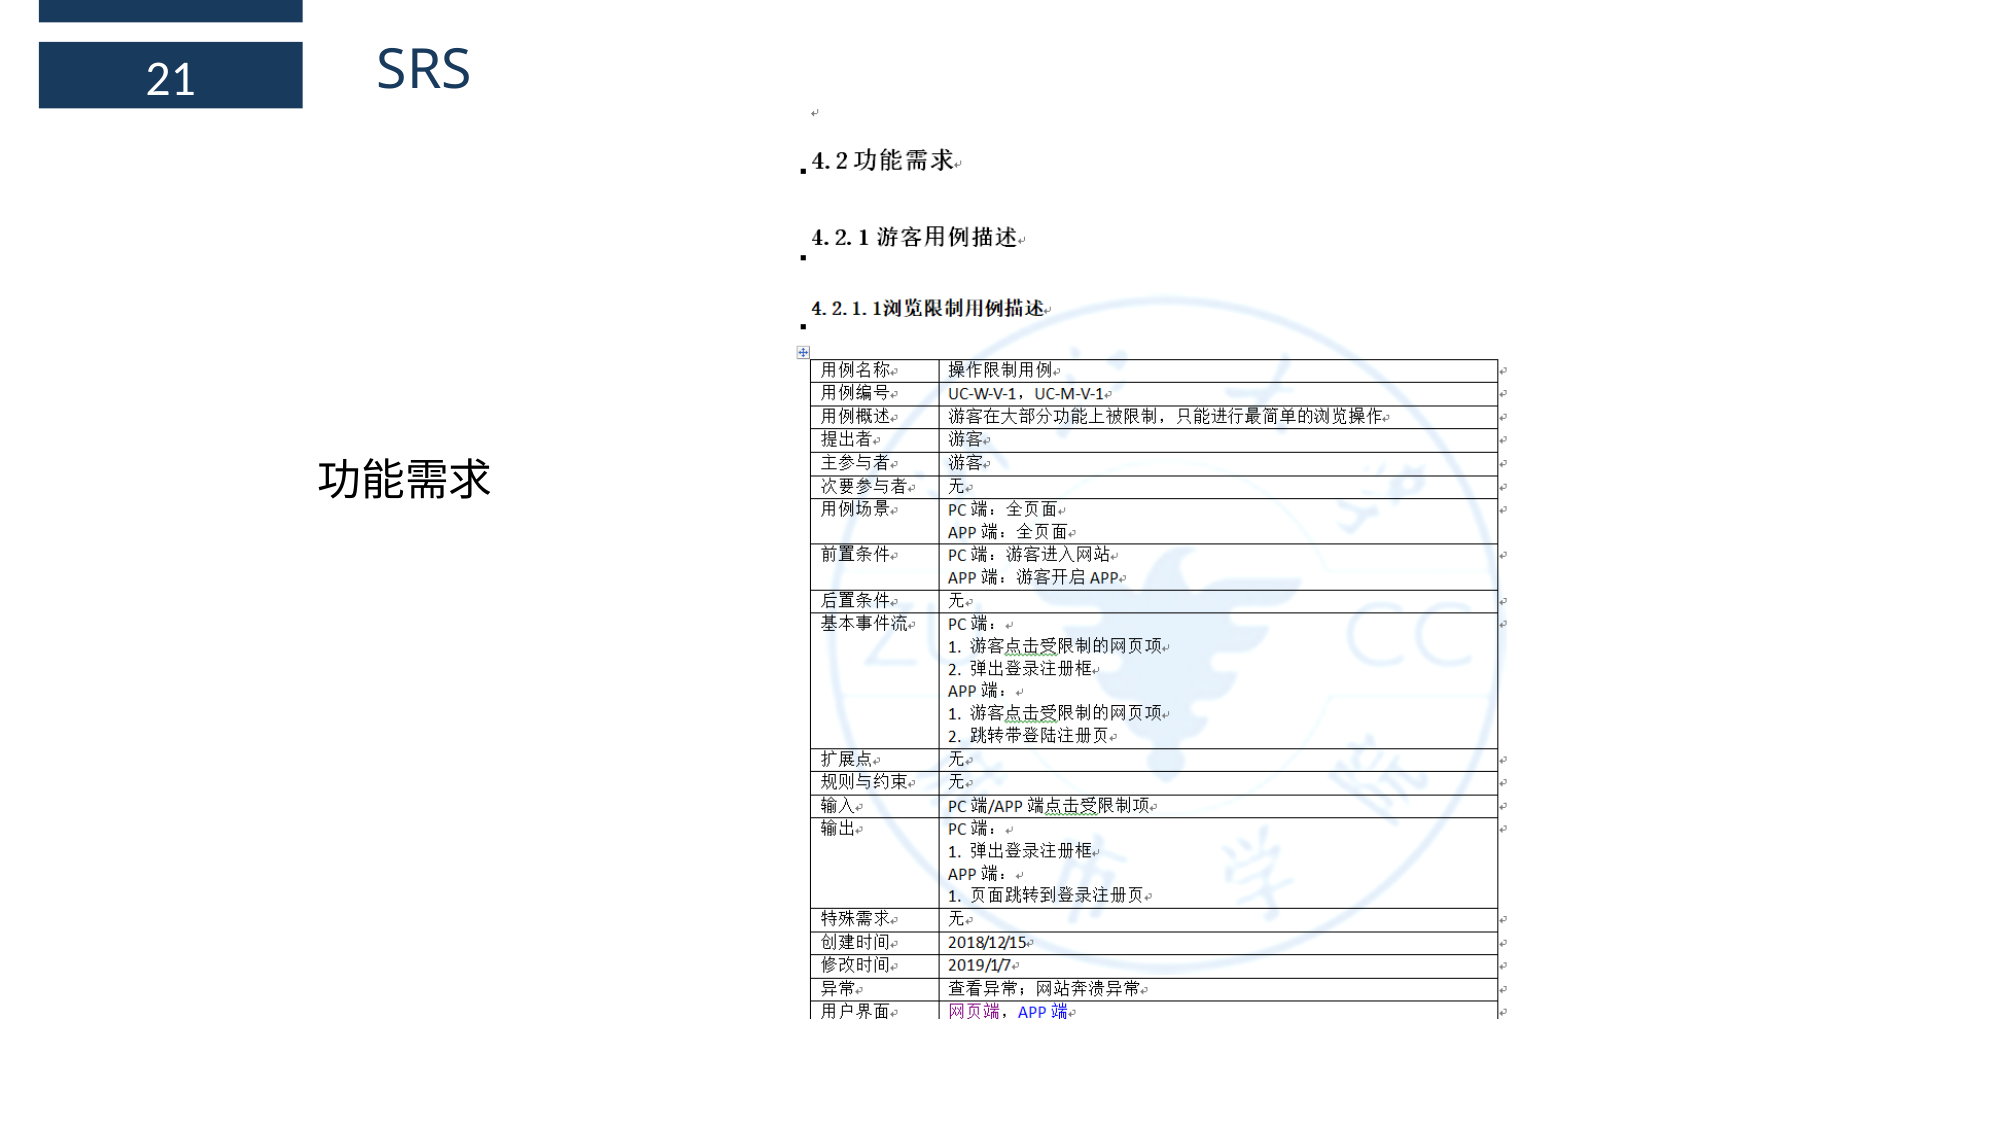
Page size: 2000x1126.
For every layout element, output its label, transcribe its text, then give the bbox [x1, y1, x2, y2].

text_box SRS [361, 26, 1355, 108]
picture [668, 108, 1663, 1019]
text_box 功能需求 [302, 444, 663, 512]
text_box 21 [37, 40, 305, 111]
text_box [37, 0, 305, 24]
